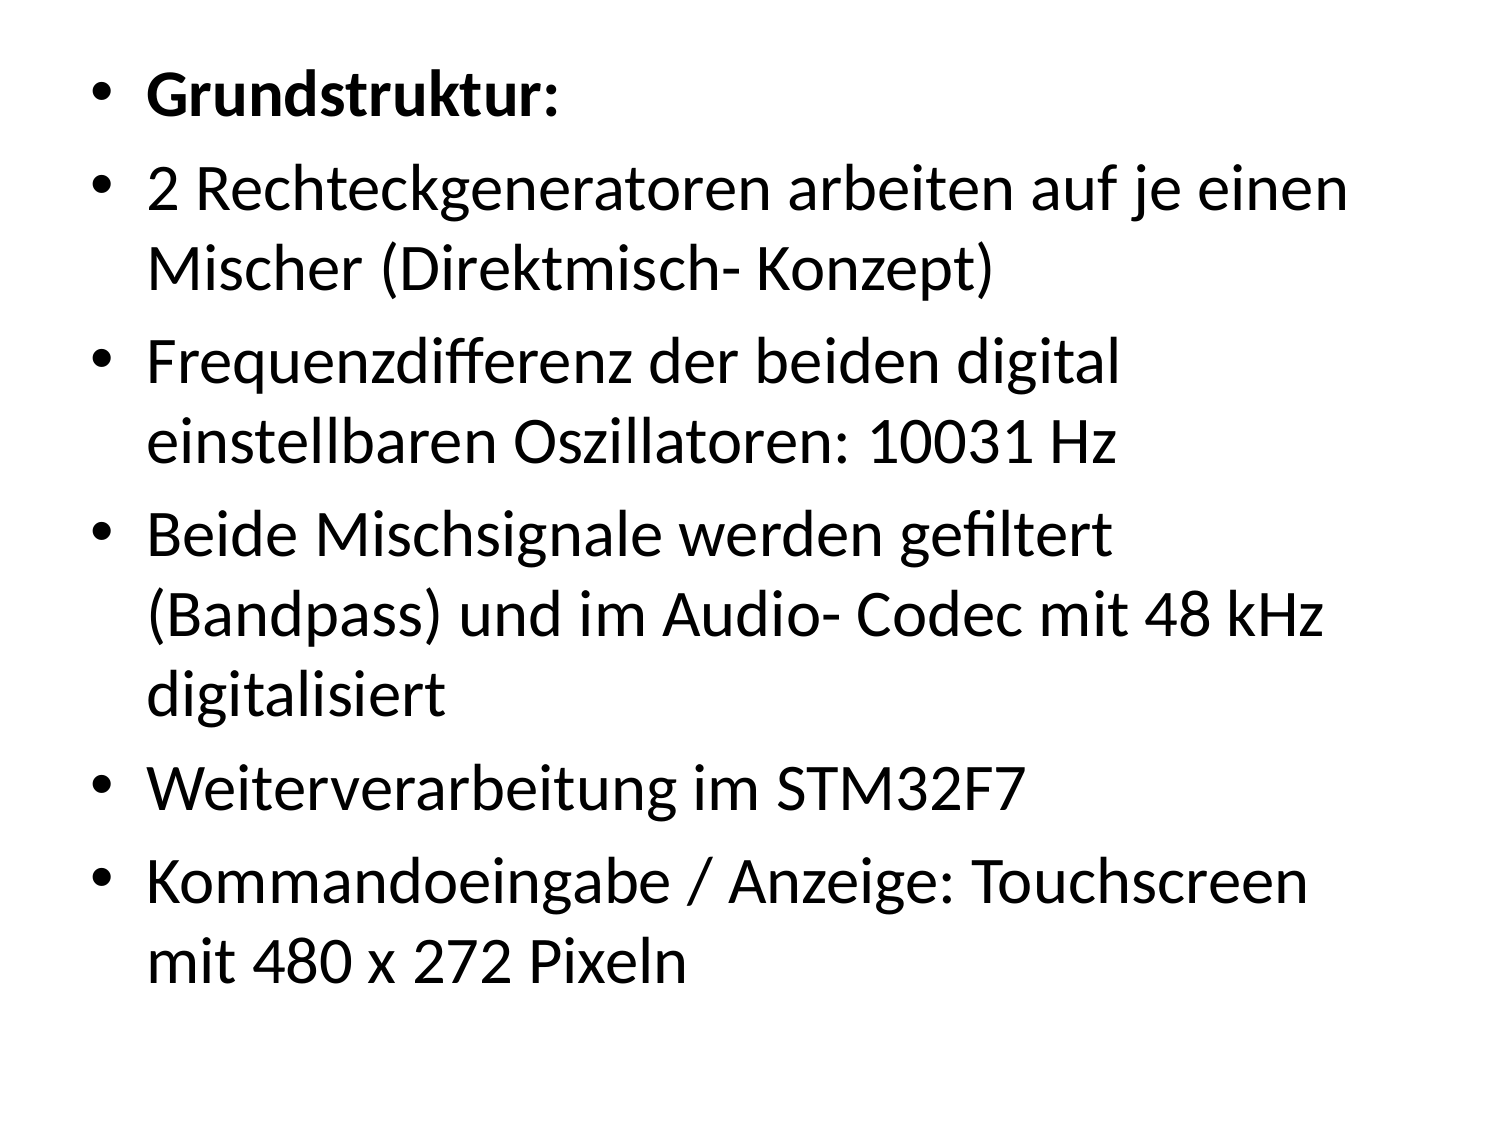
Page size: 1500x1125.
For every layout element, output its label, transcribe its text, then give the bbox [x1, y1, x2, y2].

list Grundstruktur: 2 Rechteckgeneratoren arbeiten auf je einen Mischer (Direktmisch- Konzept) Frequenzdifferenz der beiden digital einstellbaren Oszillatoren: 10031 Hz Beide Mischsignale werden gefiltert (Bandpass) und im Audio- Codec mit 48 kHz digitalisiert Weiterverarbeitung im STM32F7 Kommandoeingabe / Anzeige: Touchscreen mit 480 x 272 Pixeln [75, 42, 1425, 1059]
